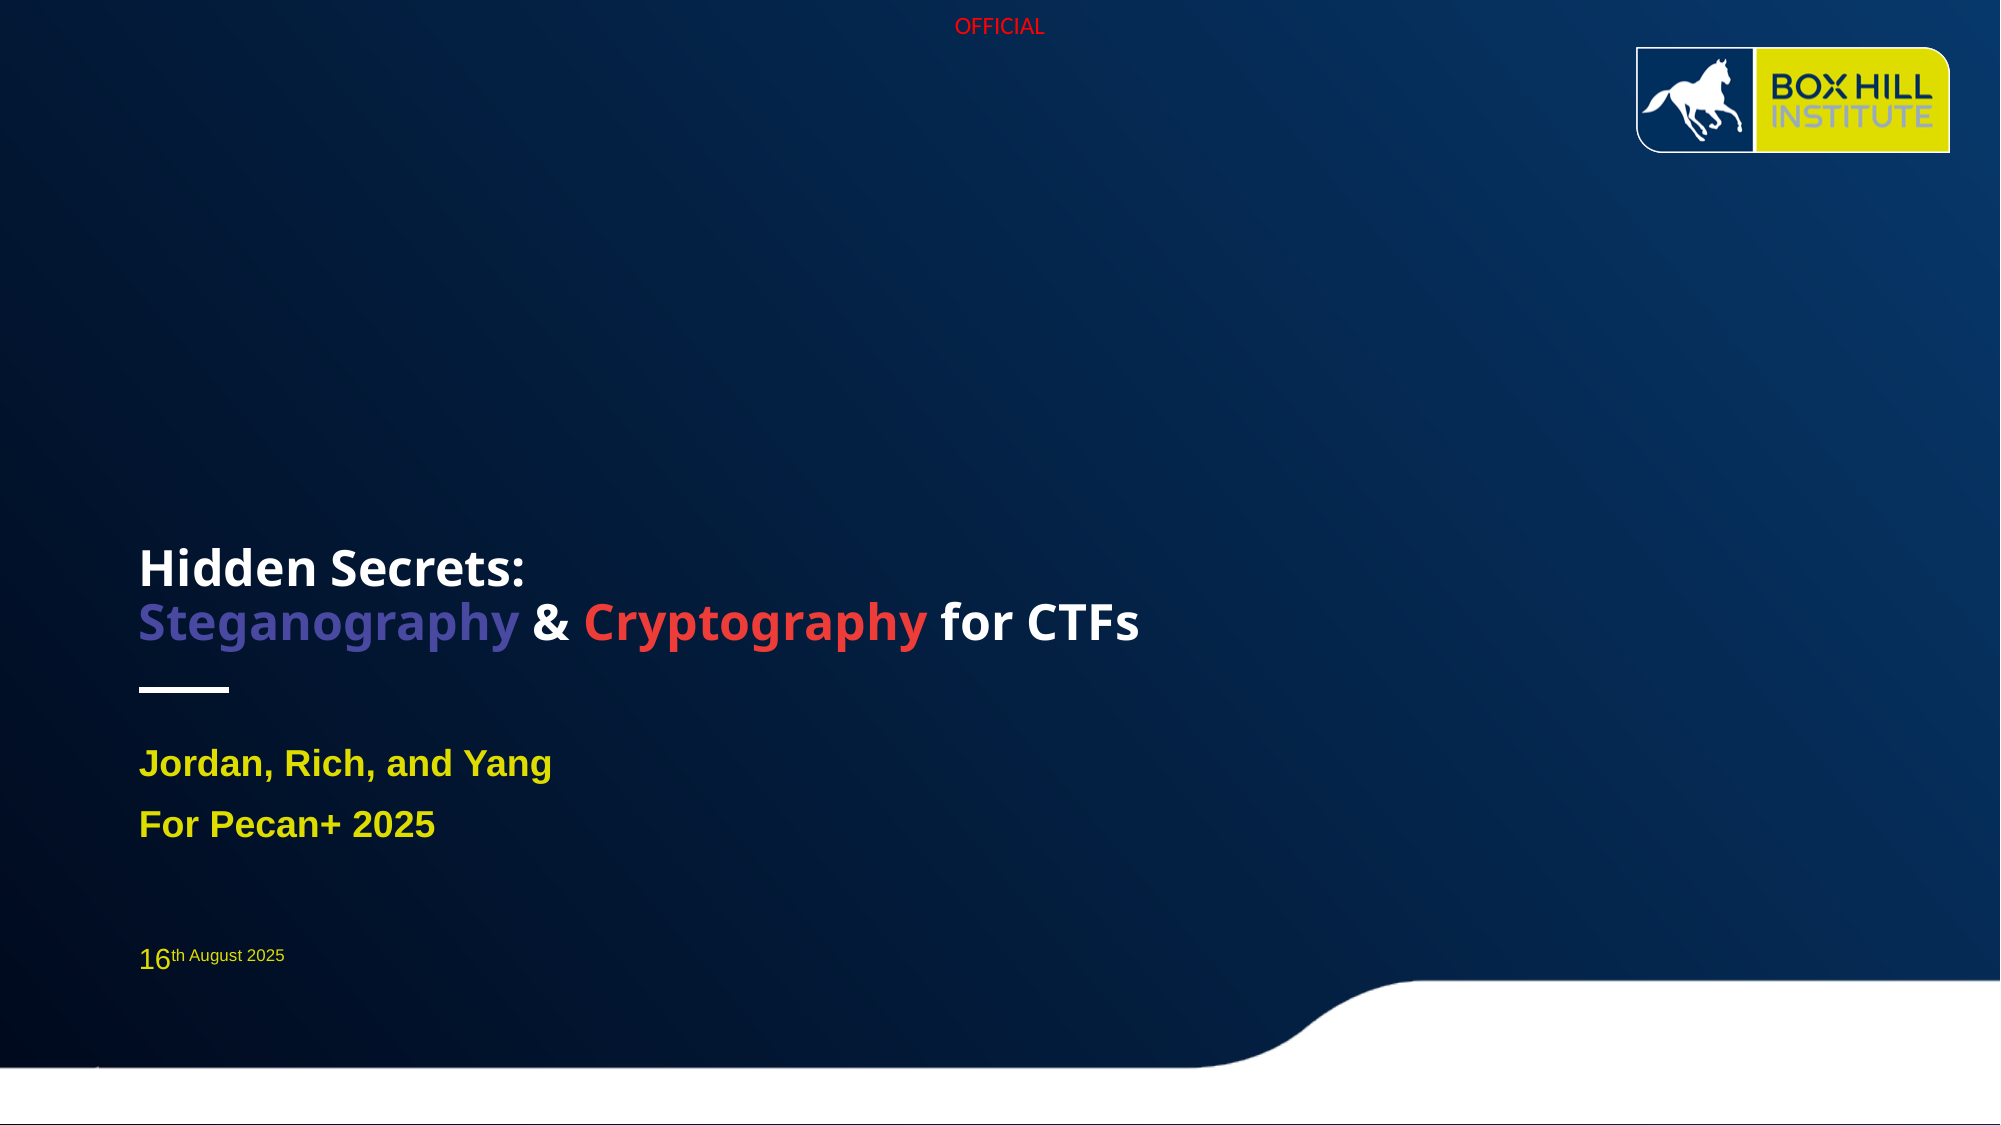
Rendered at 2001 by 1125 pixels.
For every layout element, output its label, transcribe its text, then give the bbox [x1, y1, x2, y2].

subtitle Jordan, Rich, and Yang For Pecan+ 2025 [138, 744, 1886, 863]
title Hidden Secrets: Steganography & Cryptography for CTFs [138, 308, 1886, 693]
picture [1636, 47, 1950, 153]
text_box 16th August 2025 [138, 892, 1151, 977]
